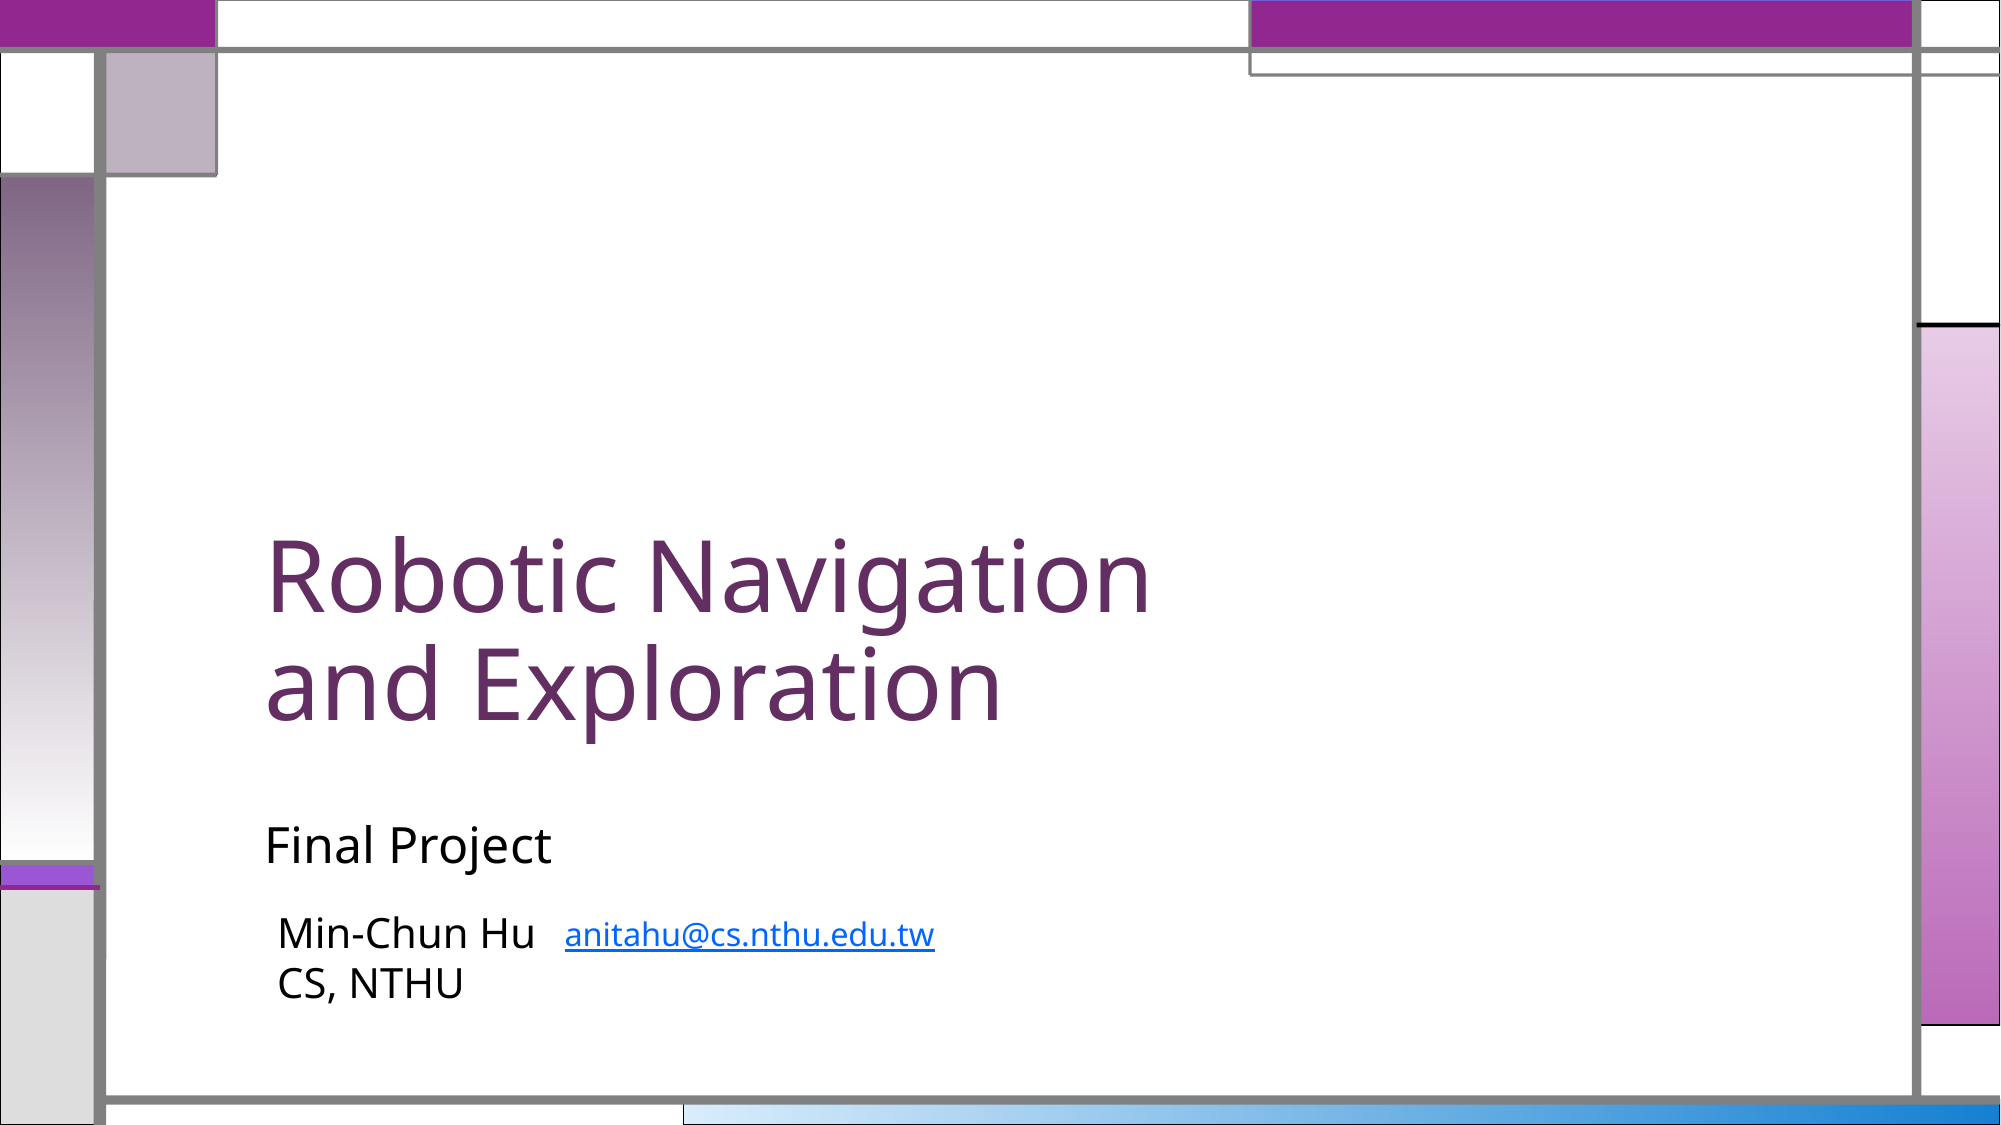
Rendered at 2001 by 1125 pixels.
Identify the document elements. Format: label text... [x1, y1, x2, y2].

subtitle Final Project [249, 812, 1601, 988]
text_box Min-Chun Hu CS, NTHU [262, 899, 738, 1015]
text_box anitahu@cs.nthu.edu.tw [549, 907, 988, 963]
title Robotic Navigation and Exploration [249, 224, 1751, 750]
